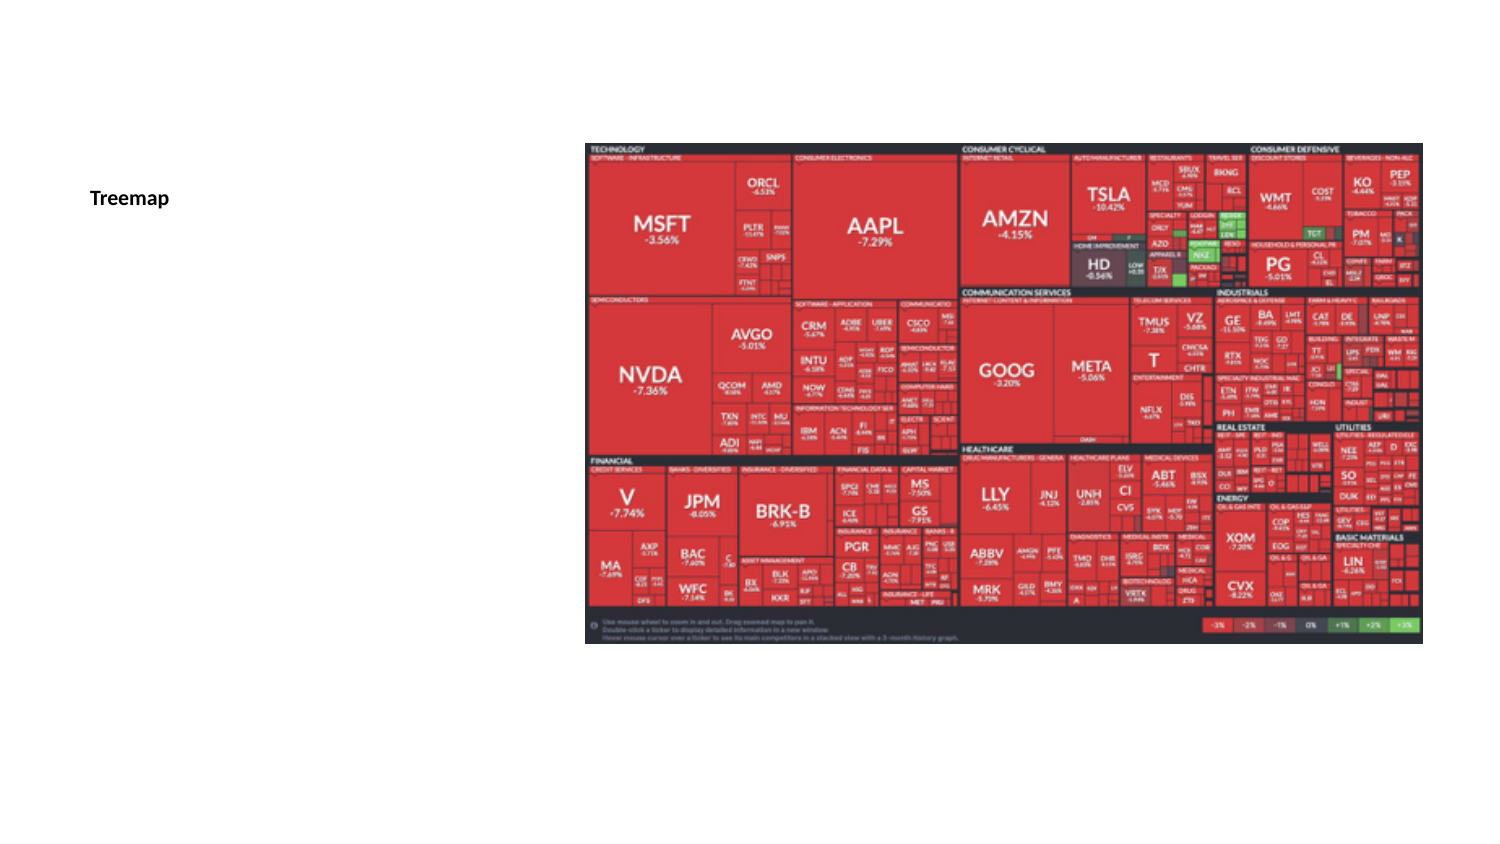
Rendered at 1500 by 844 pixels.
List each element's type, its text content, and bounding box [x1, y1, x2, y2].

list Treemap [75, 176, 569, 754]
picture [585, 143, 1424, 644]
